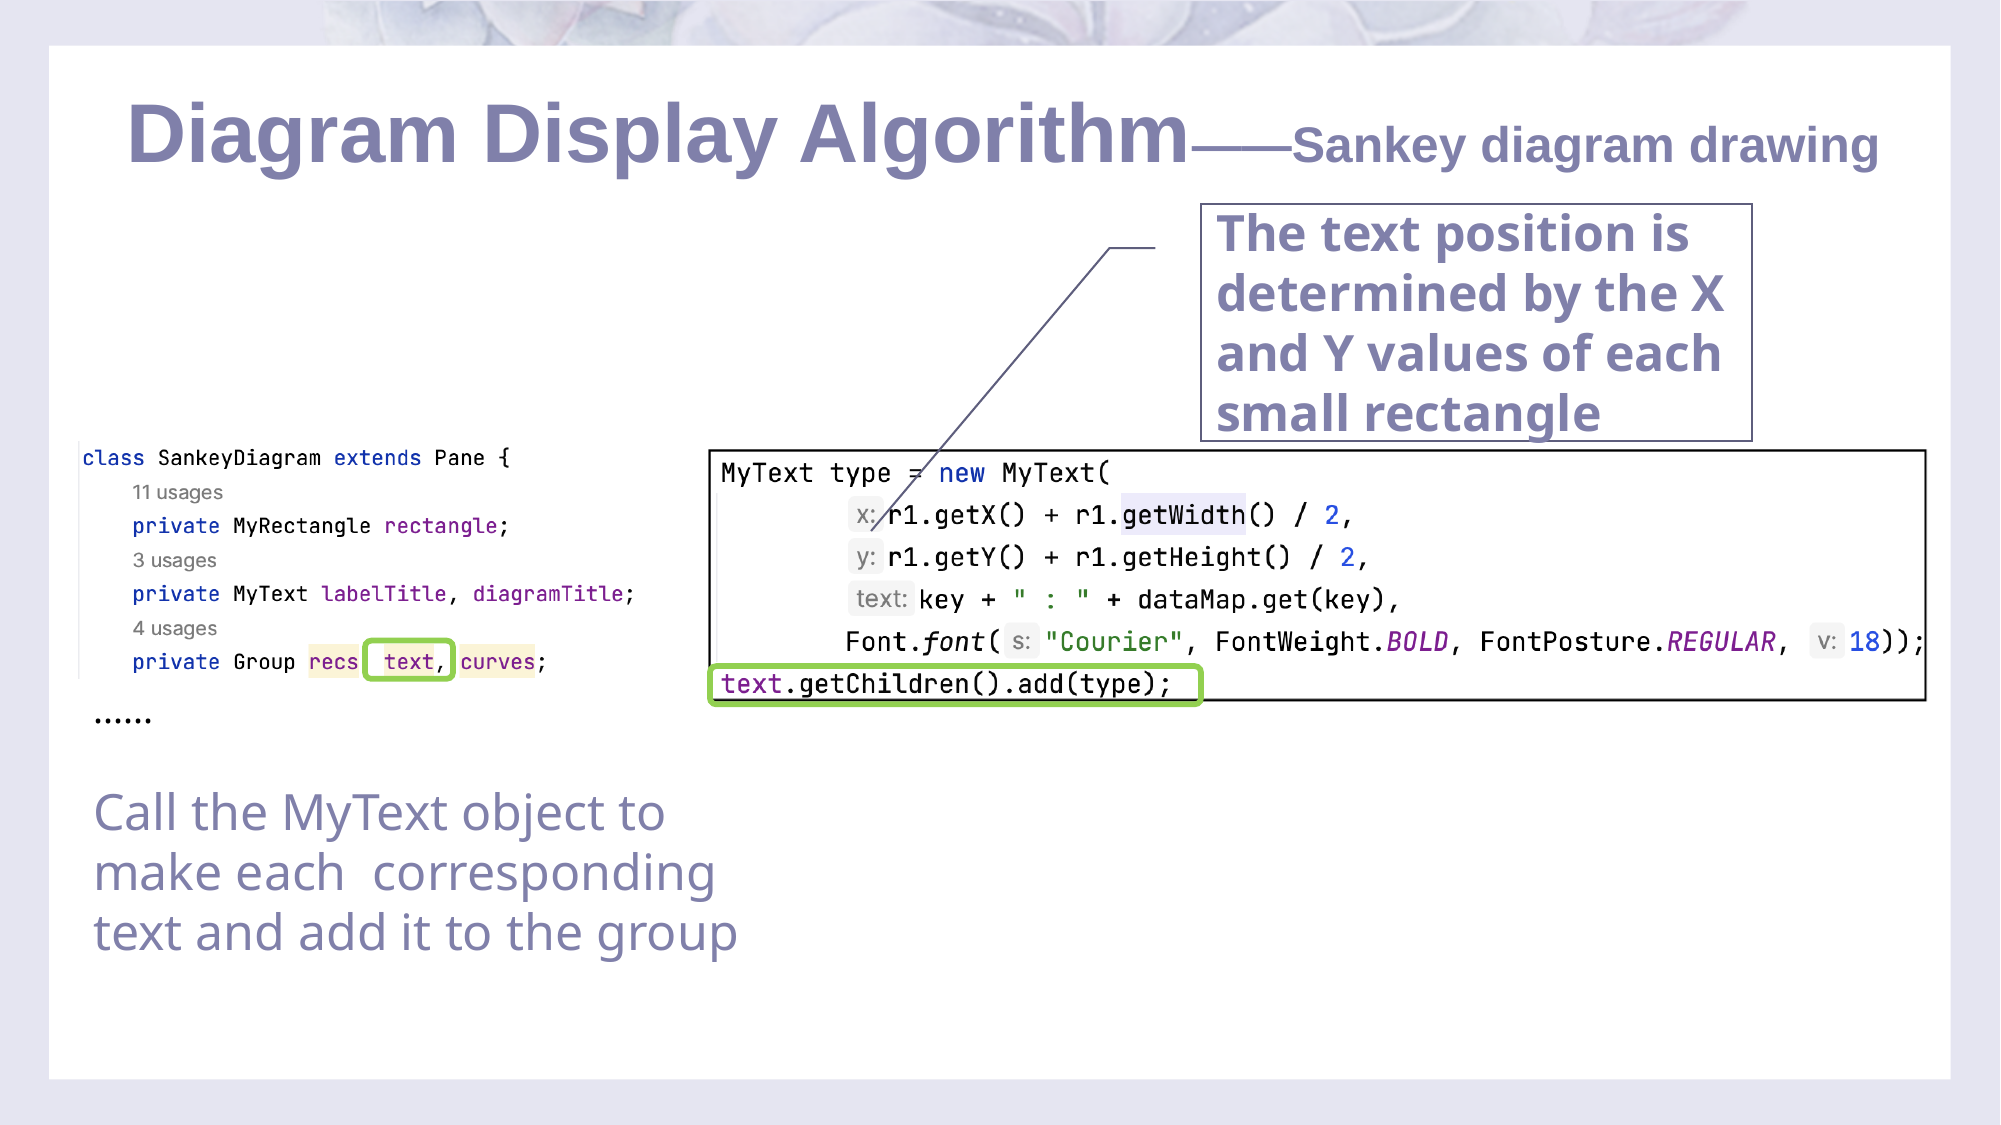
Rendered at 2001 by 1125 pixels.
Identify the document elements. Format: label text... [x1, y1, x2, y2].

title Diagram Display Algorithm——Sankey diagram drawing [109, 72, 1929, 146]
picture [703, 441, 1929, 705]
text_box The text position is determined by the X and Y values of each small rectangle [1201, 193, 1753, 441]
text_box [945, 247, 1156, 441]
picture [78, 441, 639, 679]
text_box Call the MyText object to make each corresponding text and add it to the group [78, 773, 770, 968]
text_box ...... [78, 679, 421, 739]
picture [158, 2, 1843, 45]
